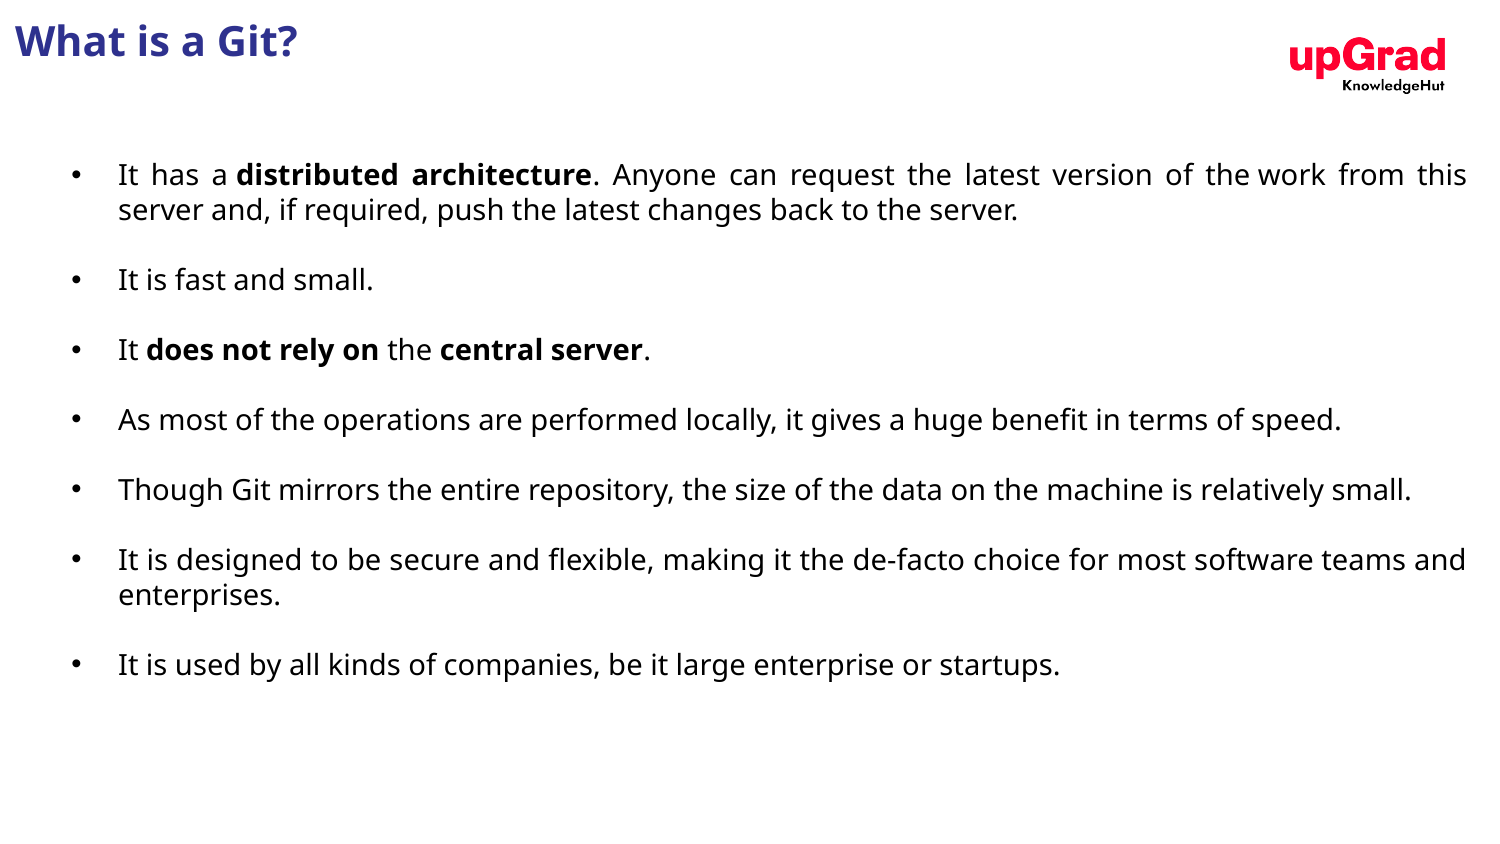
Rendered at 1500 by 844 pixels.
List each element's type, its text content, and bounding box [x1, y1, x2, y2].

text_box What is a Git? [0, 0, 931, 76]
text_box It has a distributed architecture. Anyone can request the latest version of the work from this server and, if required, push the latest changes back to the server. It is fast and small. It does not rely on the central server. As most of the operations are performed locally, it gives a huge benefit in terms of speed. Though Git mirrors the entire repository, the size of the data on the machine is relatively small. It is designed to be secure and flexible, making it the de-facto choice for most software teams and enterprises. It is used by all kinds of companies, be it large enterprise or startups. [56, 149, 1484, 689]
picture [1290, 37, 1449, 96]
